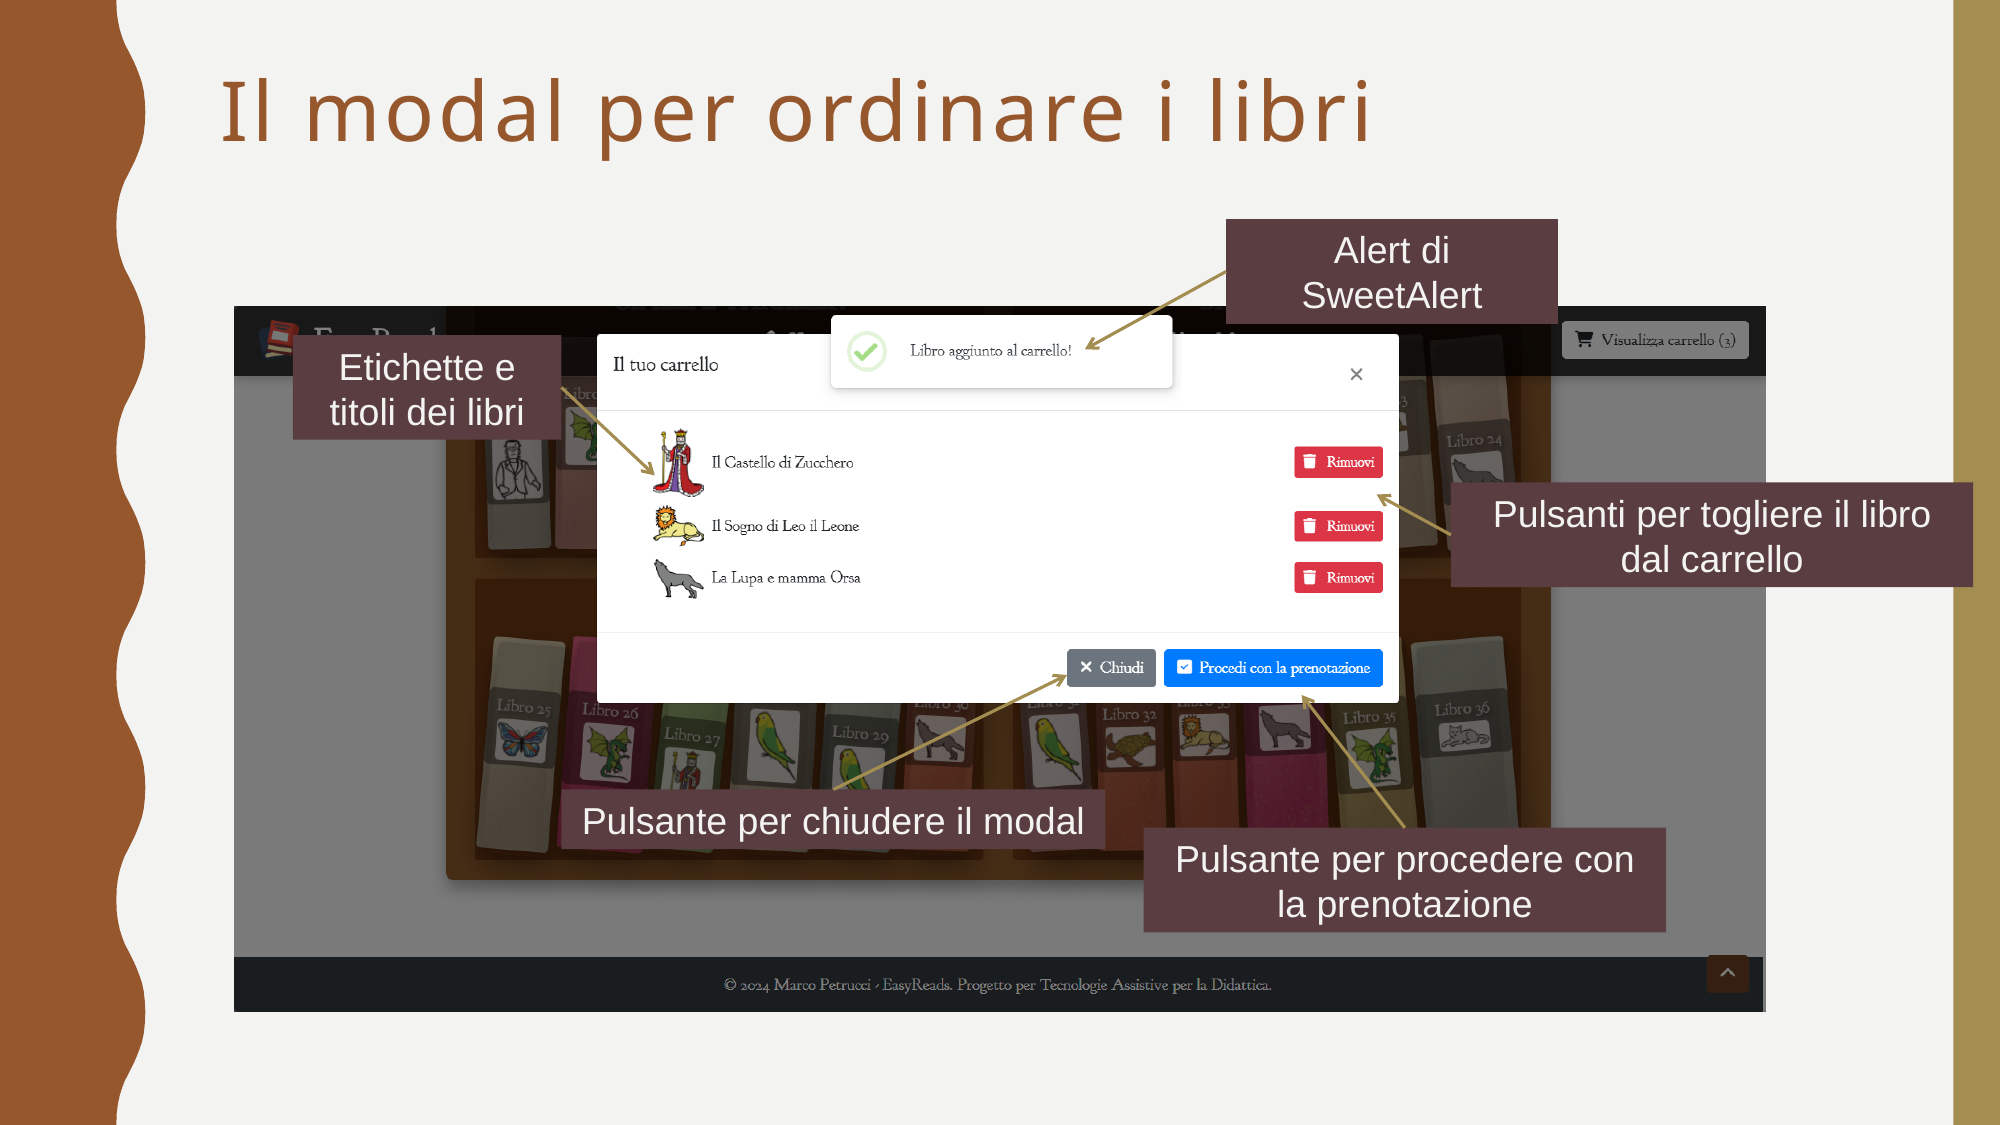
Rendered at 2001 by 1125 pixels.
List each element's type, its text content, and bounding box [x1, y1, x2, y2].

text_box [1376, 494, 1451, 536]
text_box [1084, 272, 1227, 350]
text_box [833, 674, 1067, 790]
picture [234, 306, 1766, 1012]
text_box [561, 388, 655, 476]
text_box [1301, 694, 1405, 828]
text_box Alert di SweetAlert [1226, 219, 1558, 306]
text_box Pulsanti per togliere il libro dal carrello [1766, 482, 1974, 588]
title Il modal per ordinare i libri [205, 62, 1421, 184]
